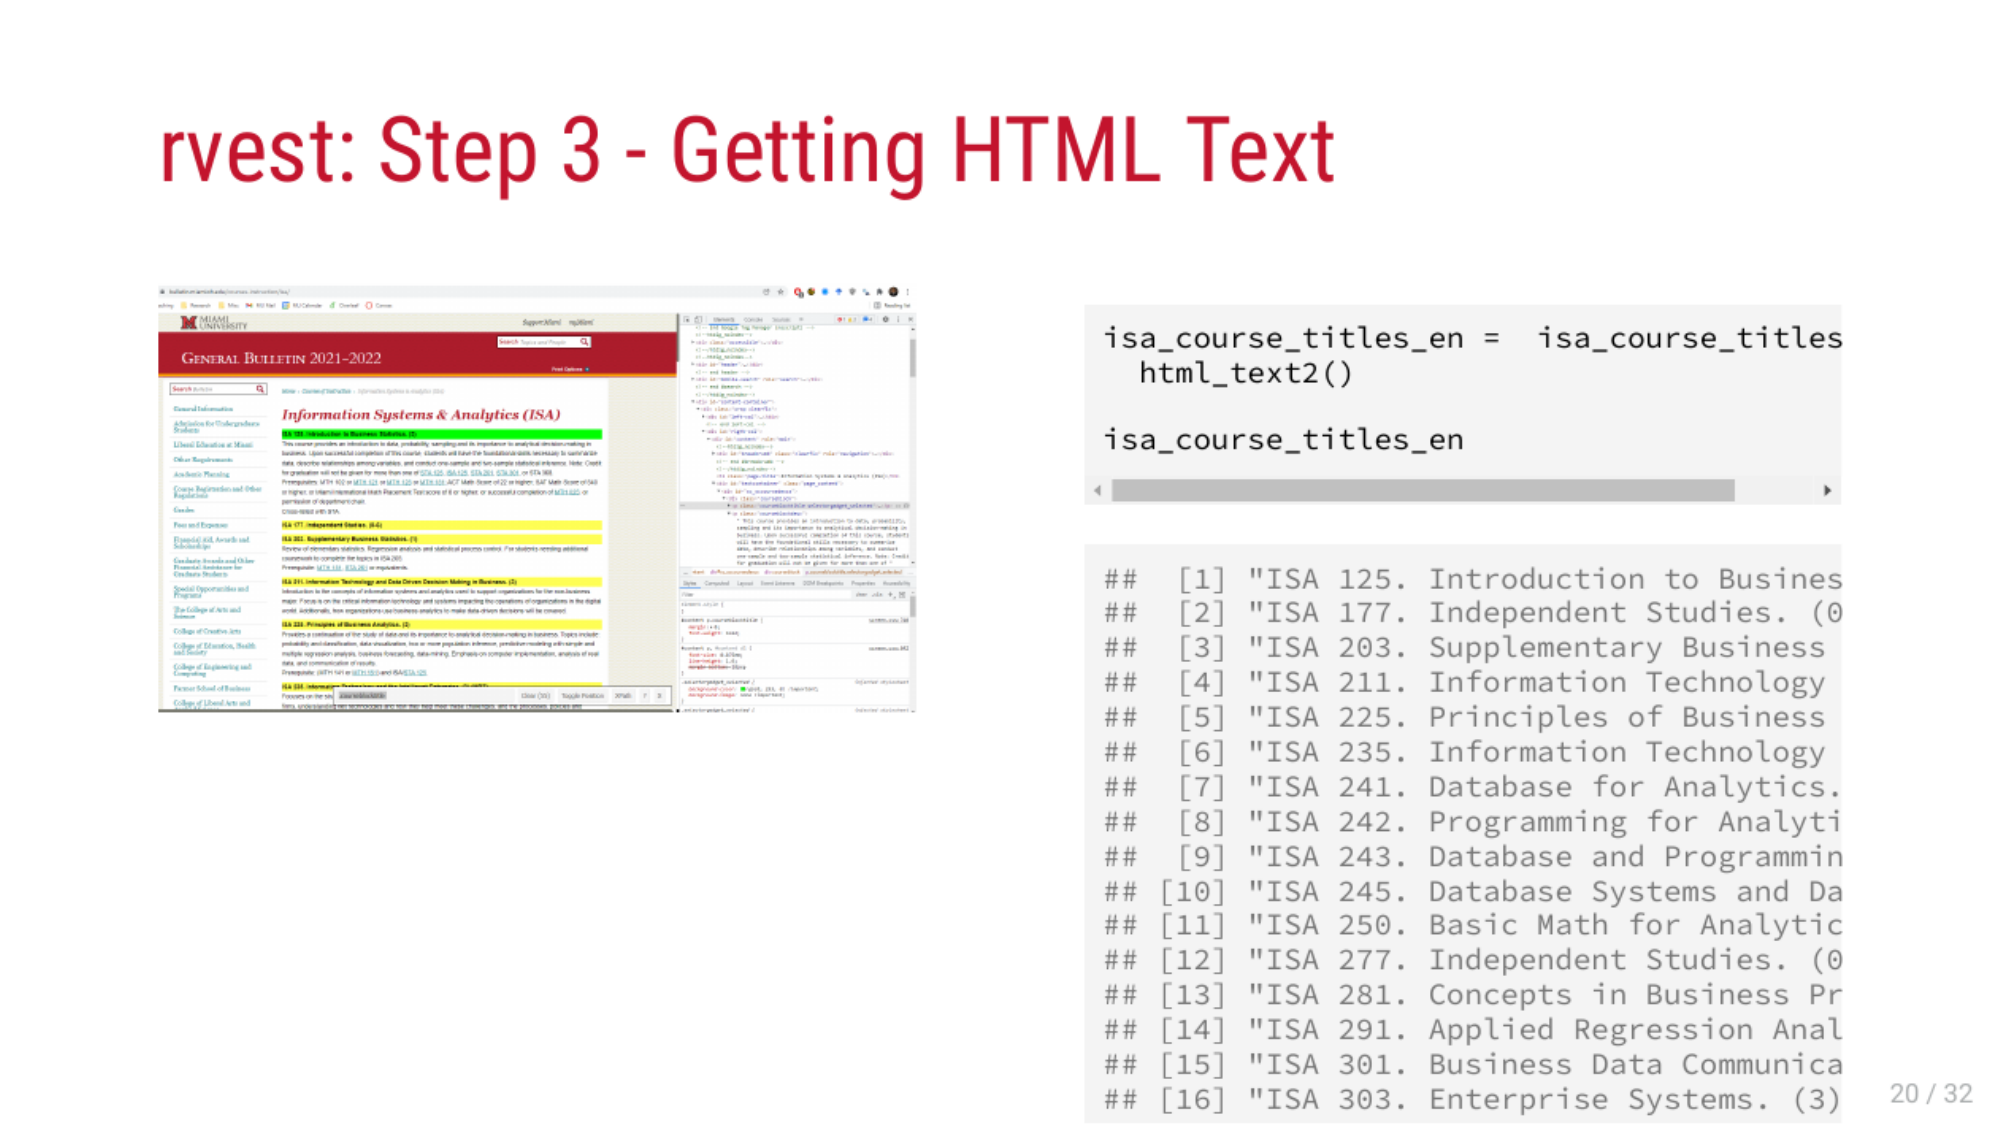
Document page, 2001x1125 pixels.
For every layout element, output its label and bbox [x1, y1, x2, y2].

list [0, 0, 2000, 1125]
